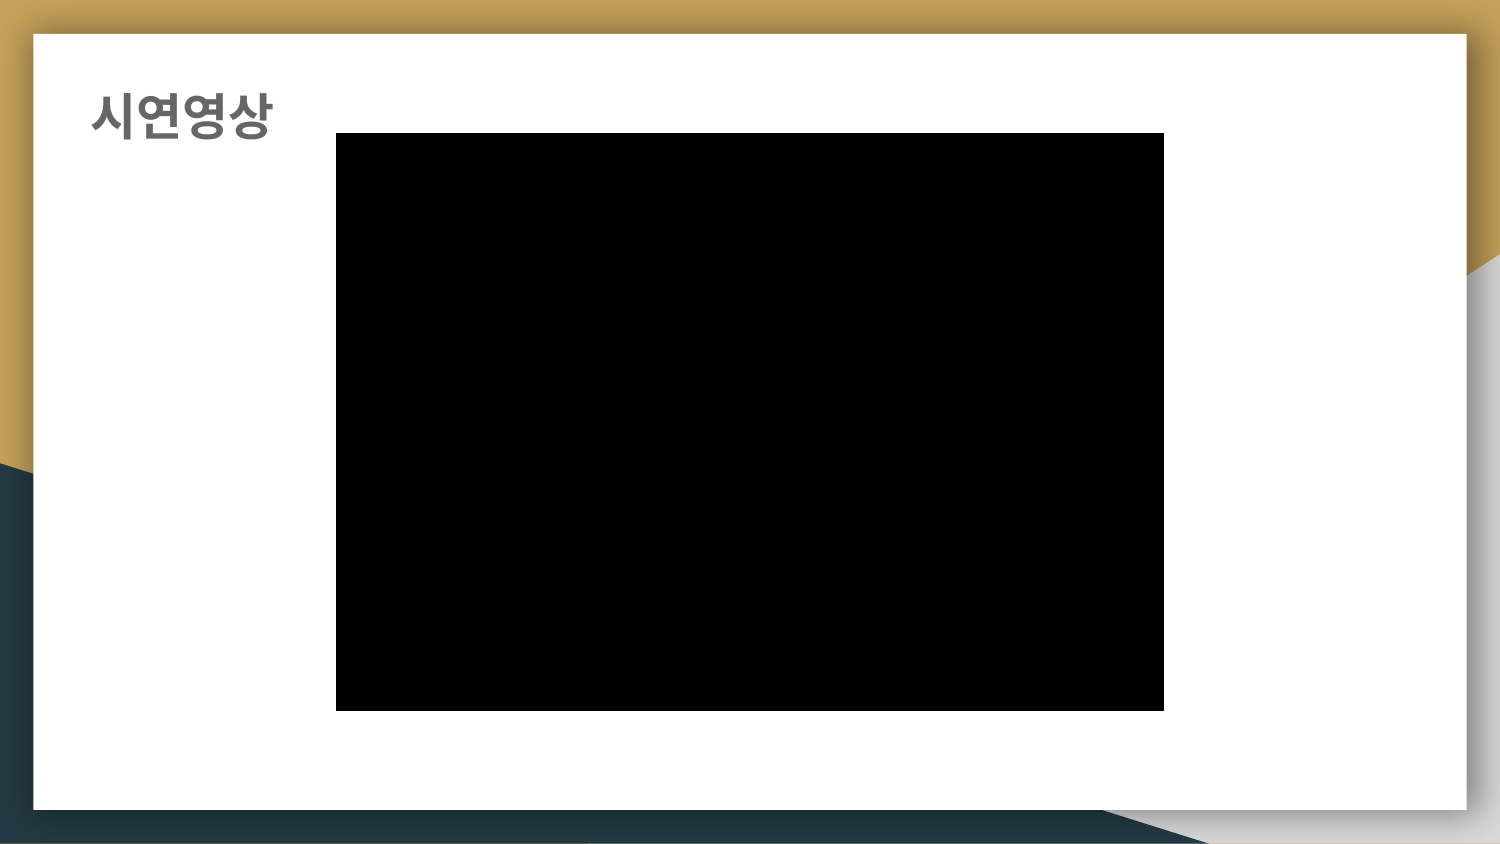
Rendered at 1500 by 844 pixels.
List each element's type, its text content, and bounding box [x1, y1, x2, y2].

picture [335, 133, 1165, 711]
title 시연영상 [75, 72, 313, 160]
